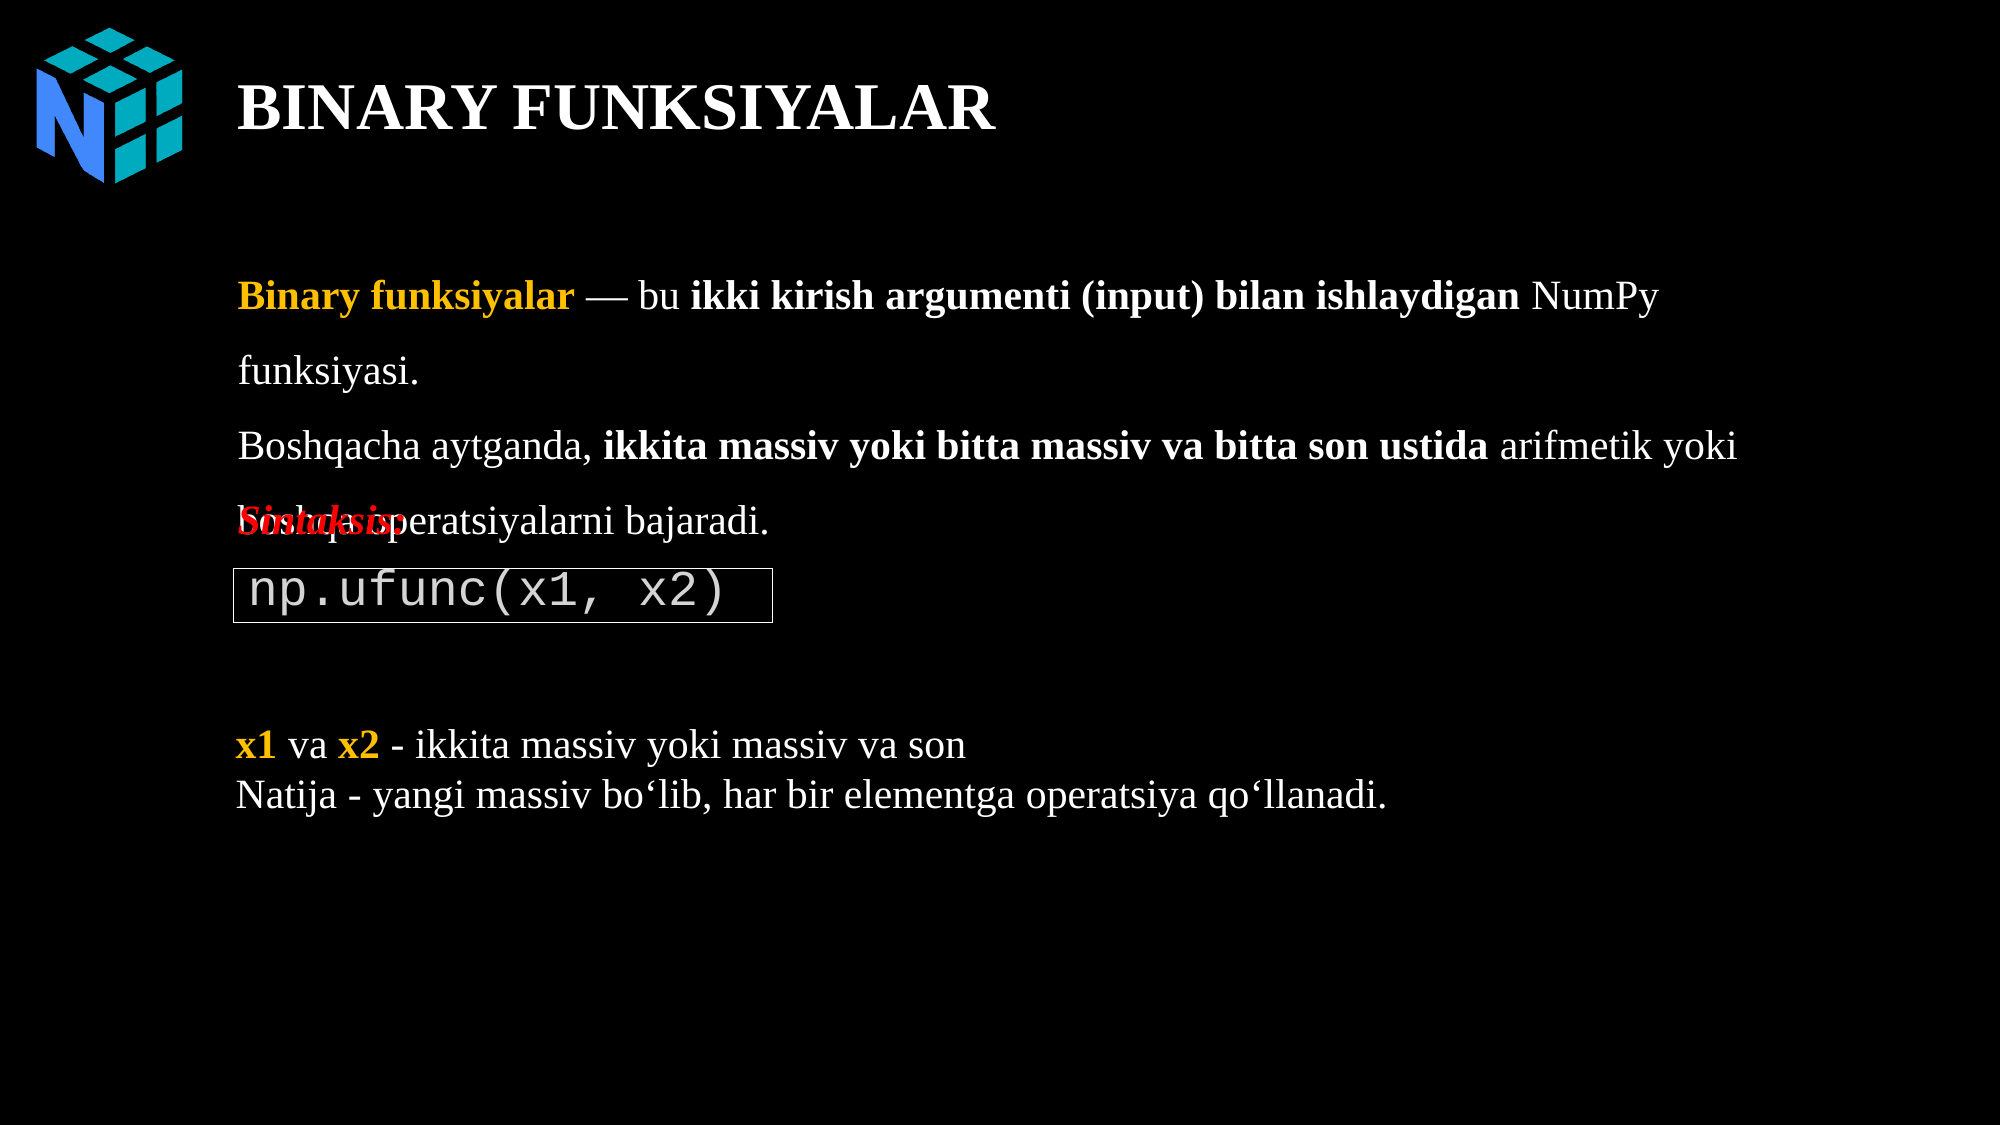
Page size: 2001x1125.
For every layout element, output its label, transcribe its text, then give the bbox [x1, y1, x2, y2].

text_box Binary funksiyalar — bu ikki kirish argumenti (input) bilan ishlaydigan NumPy funksiyasi. Boshqacha aytganda, ikkita massiv yoki bitta massiv va bitta son ustida arifmetik yoki boshqa operatsiyalarni bajaradi. [222, 235, 1863, 551]
picture [17, 12, 201, 196]
text_box np.ufunc(x1, x2) [233, 568, 773, 623]
text_box x1 va x2 - ikkita massiv yoki massiv va son Natija - yangi massiv bo‘lib, har bir elementga operatsiya qo‘llanadi. [220, 709, 1404, 825]
text_box Sintaksis: [222, 486, 532, 551]
text_box BINARY FUNKSIYALAR [222, 55, 1597, 151]
